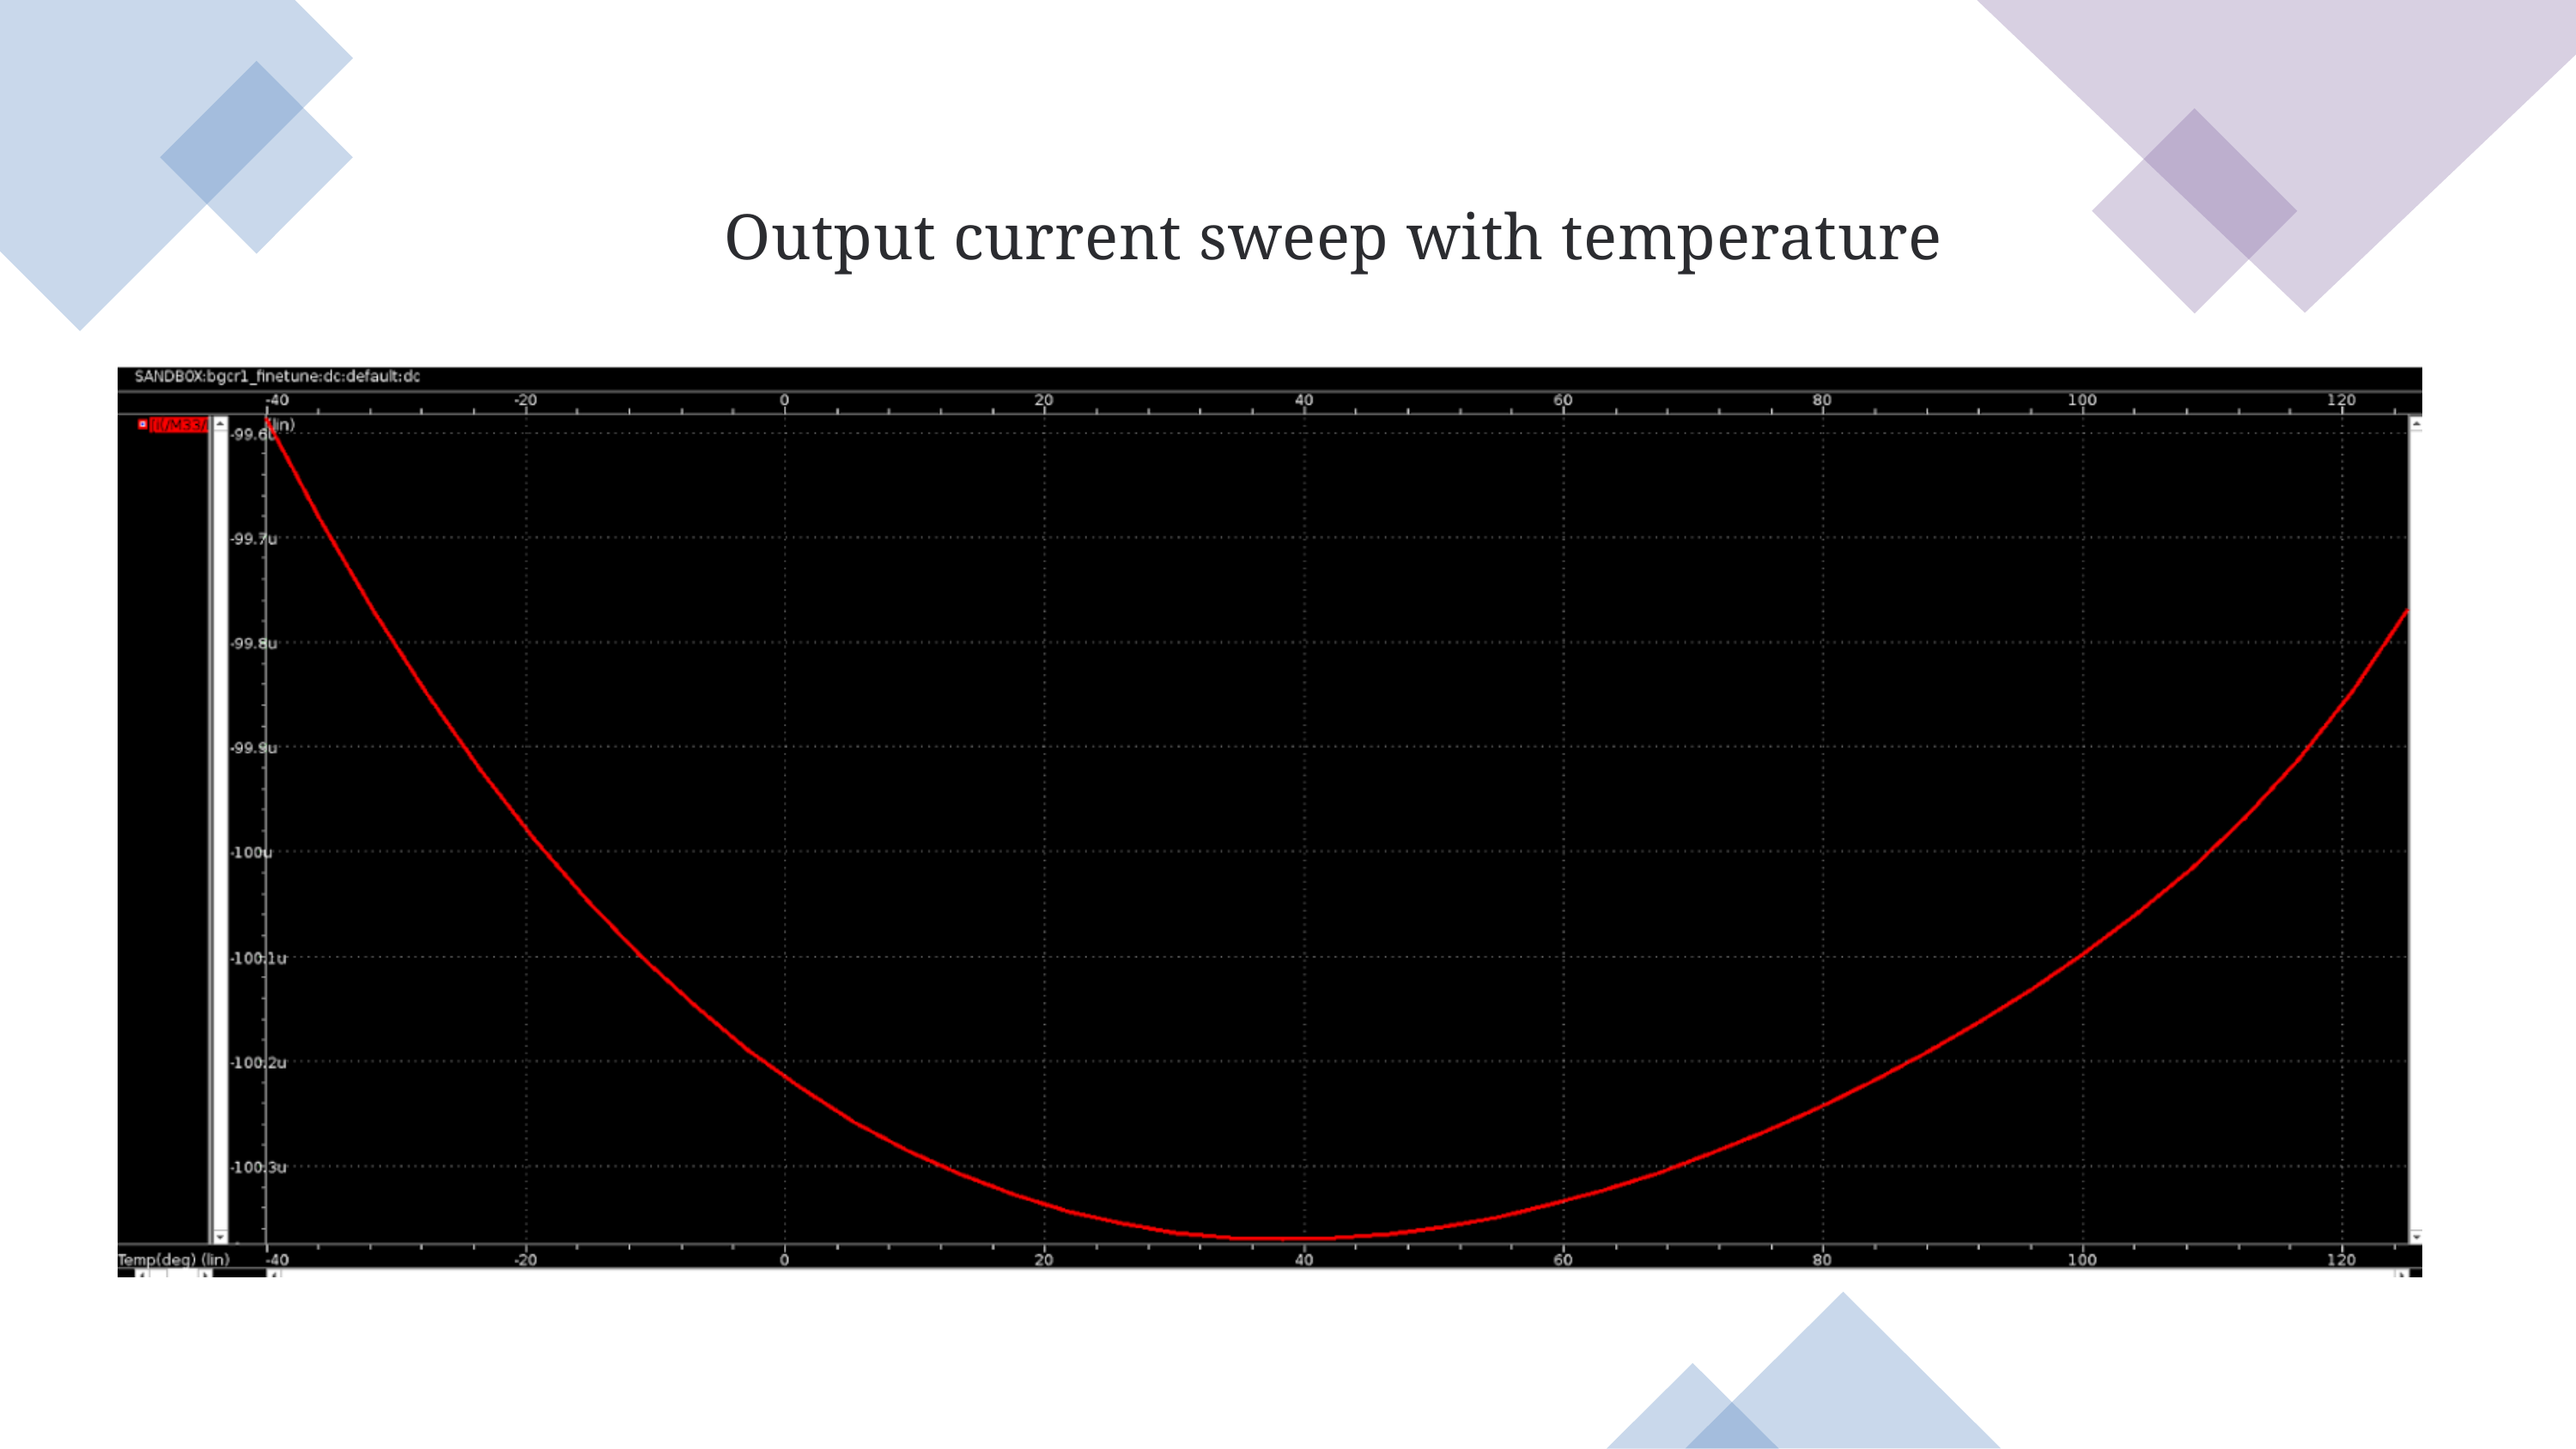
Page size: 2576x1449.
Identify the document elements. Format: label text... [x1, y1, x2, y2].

text_box [158, 58, 355, 256]
text_box [2090, 160, 2249, 316]
text_box [1732, 1289, 2003, 1449]
text_box [0, 0, 2576, 1449]
picture [117, 367, 2422, 1278]
text_box Output current sweep with temperature [712, 191, 2002, 279]
text_box [1975, 0, 2576, 315]
text_box [0, 0, 355, 333]
text_box [1605, 1361, 1781, 1449]
